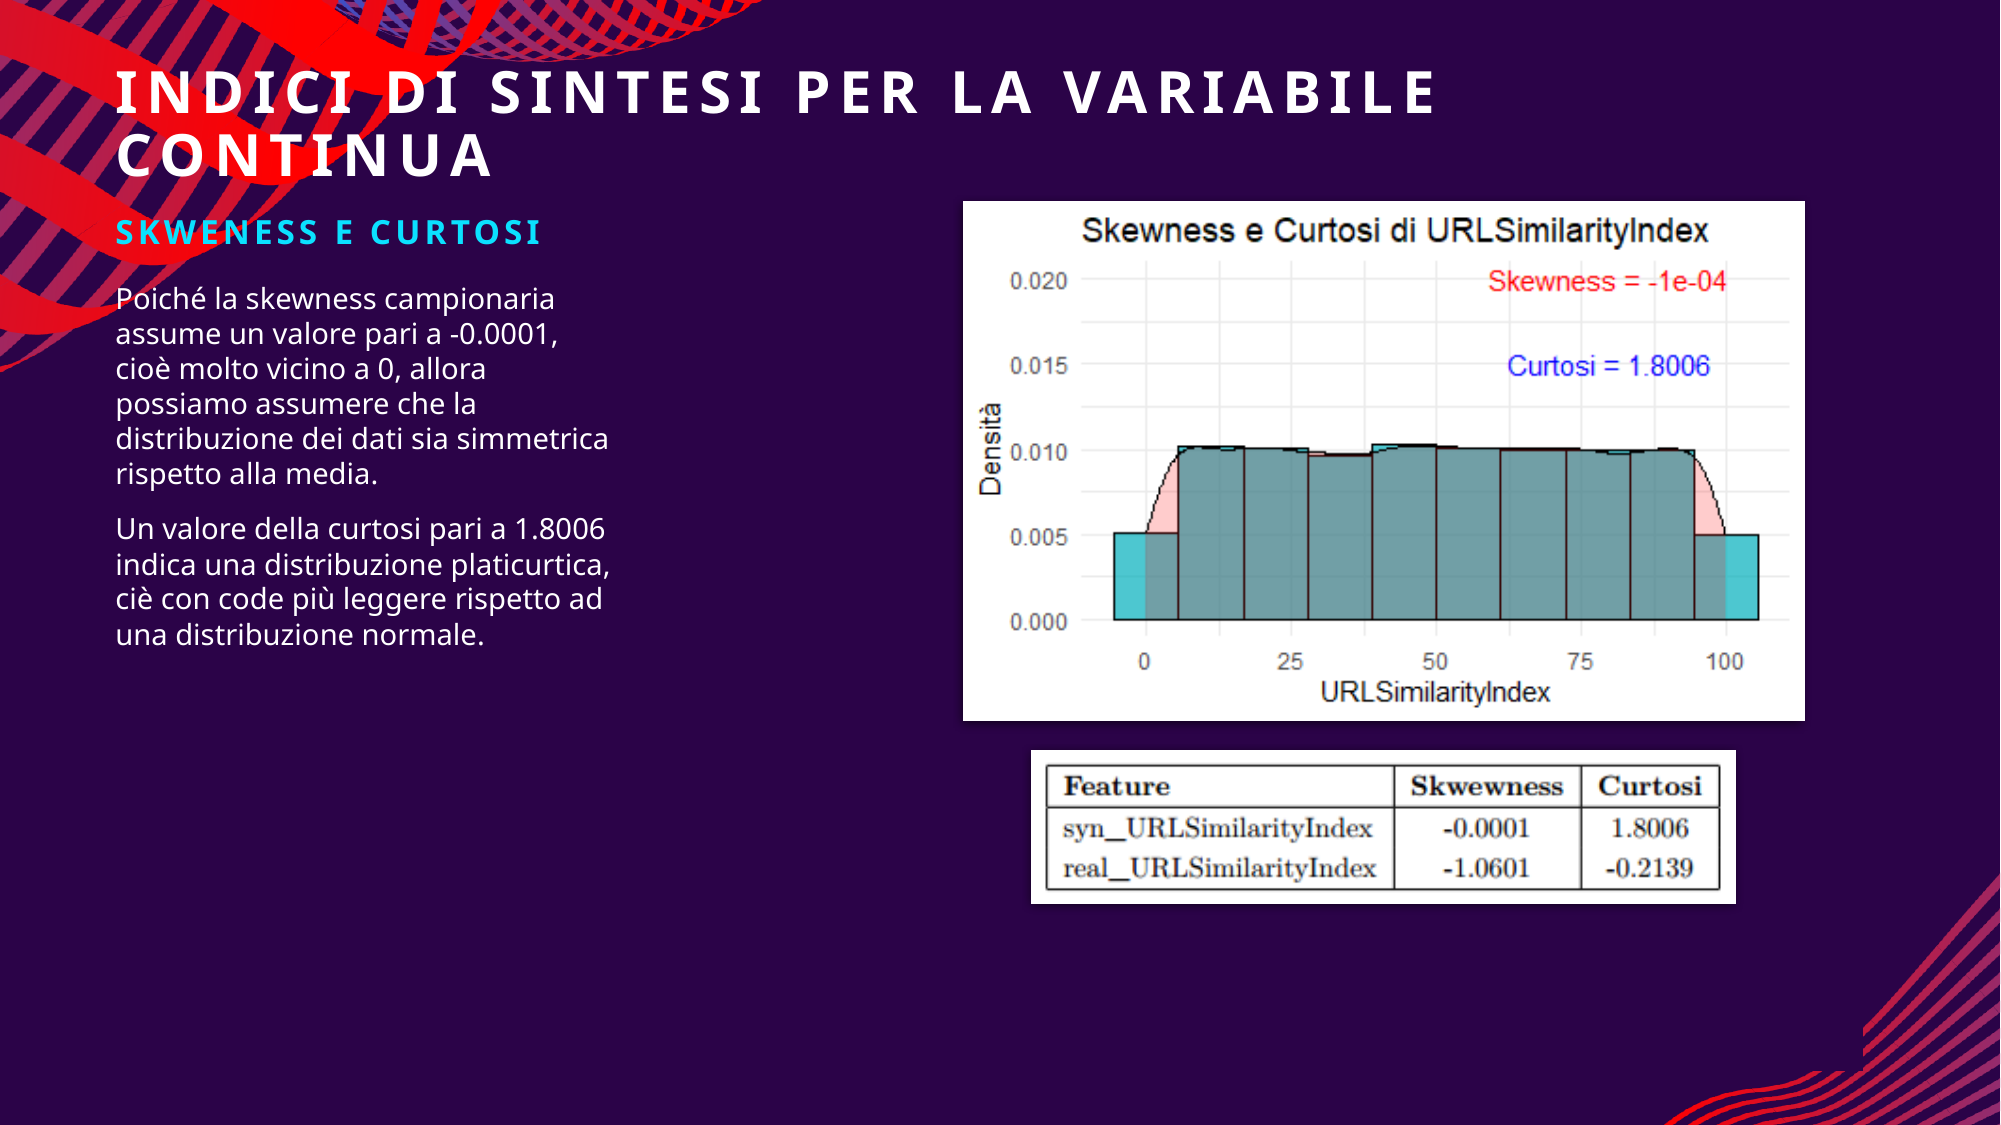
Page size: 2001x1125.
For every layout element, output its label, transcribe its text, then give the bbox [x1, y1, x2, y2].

title INDICI DI SINTESI per la variabile continua [100, 120, 1826, 202]
picture [0, 0, 2001, 1125]
text_box [410, 383, 1863, 1071]
text_box Skweness e curtosi [100, 201, 629, 251]
text_box Poiché la skewness campionaria assume un valore pari a -0.0001, cioè molto vicino a 0, allora possiamo assumere che la distribuzione dei dati sia simmetrica rispetto alla media. Un valore della curtosi pari a 1.8006 indica una distribuzione platicurtica, ciè con code più leggere rispetto ad una distribuzione normale. [100, 251, 629, 680]
